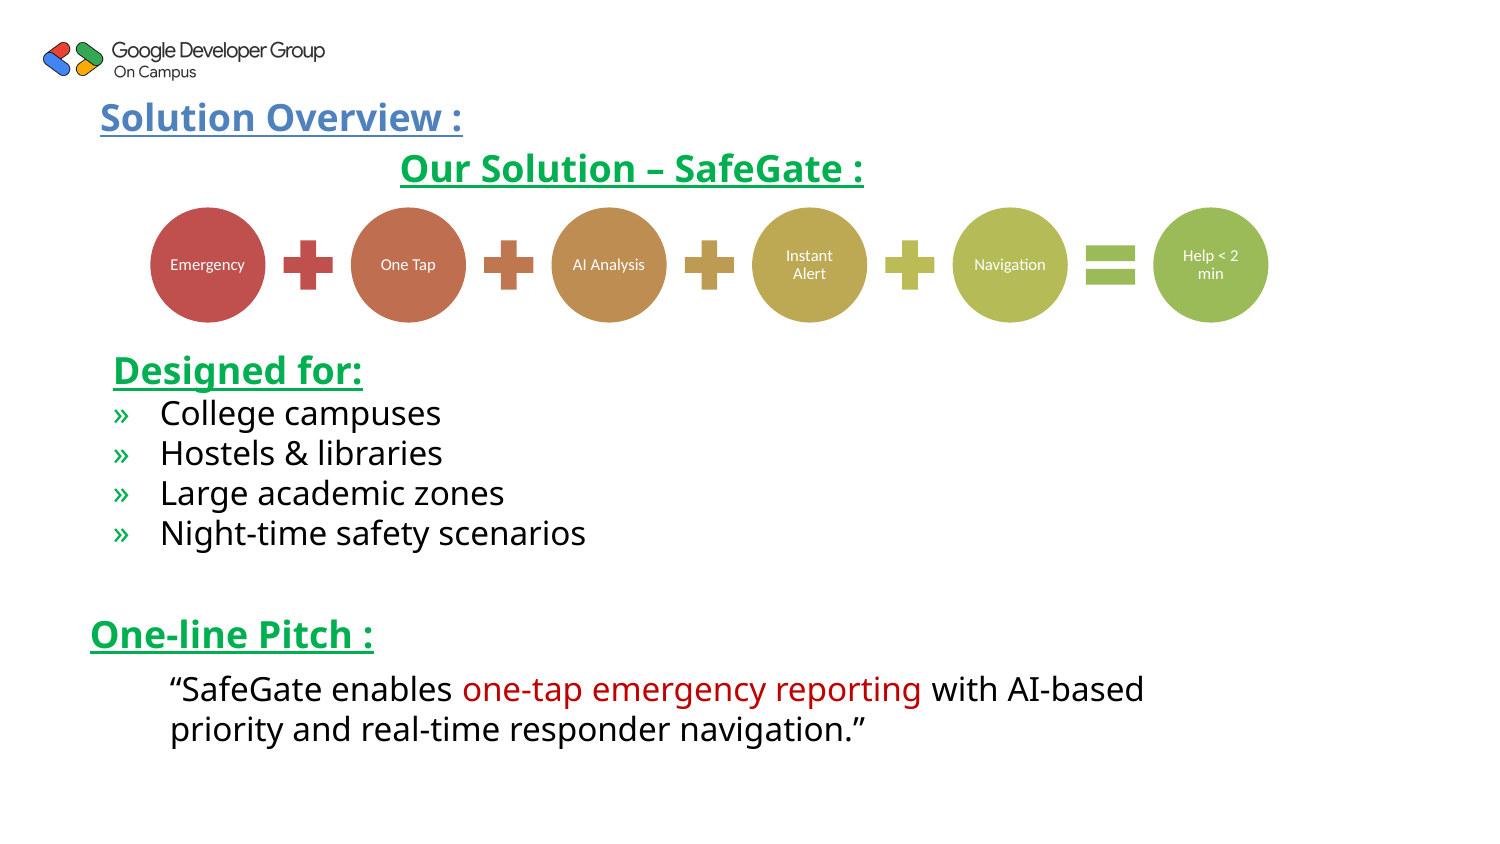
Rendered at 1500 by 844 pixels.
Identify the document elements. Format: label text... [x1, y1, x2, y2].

picture [25, 28, 327, 83]
text_box Our Solution – SafeGate : [325, 137, 939, 188]
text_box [149, 189, 1269, 341]
text_box Designed for: College campuses Hostels & libraries Large academic zones Night-time safety scenarios [98, 339, 874, 600]
text_box Solution Overview : [98, 85, 1167, 140]
text_box One-line Pitch : [75, 603, 475, 664]
text_box “SafeGate enables one-tap emergency reporting with AI-based priority and real-time responder navigation.” [154, 660, 1274, 756]
